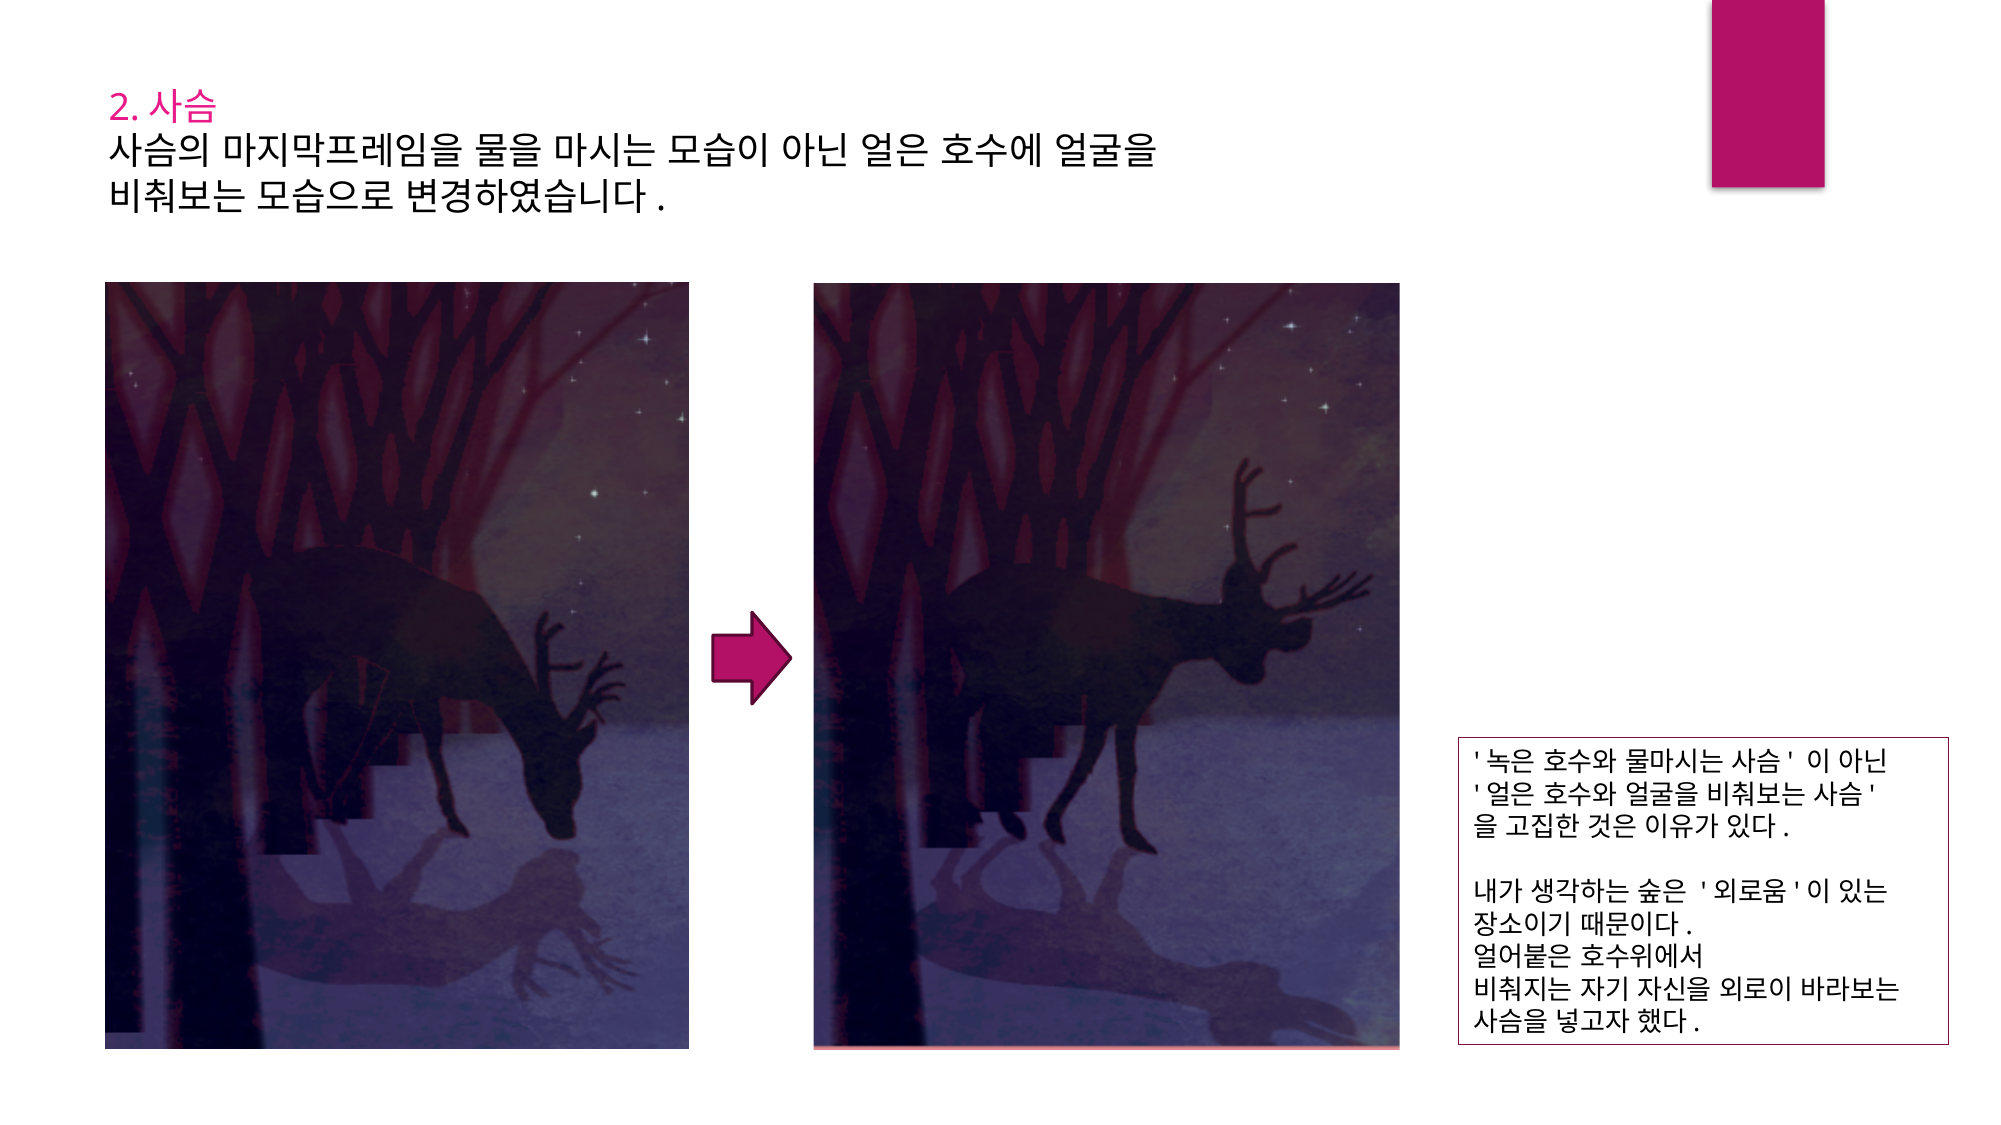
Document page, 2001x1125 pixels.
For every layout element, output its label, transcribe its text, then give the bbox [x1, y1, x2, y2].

picture [105, 282, 689, 1049]
text_box 2.사슴 사슴의 마지막프레임을 물을 마시는 모습이 아닌 얼은 호수에 얼굴을 비춰보는 모습으로 변경하였습니다. [93, 75, 1242, 225]
text_box '녹은 호수와 물마시는 사슴' 이 아닌 '얼은 호수와 얼굴을 비춰보는 사슴' 을 고집한 것은 이유가 있다. 내가 생각하는 숲은 '외로움'이 있는 장소이기 때문이다. 얼어붙은 호수위에서 비춰지는 자기 자신을 외로이 바라보는 사슴을 넣고자 했다. [1458, 737, 1949, 1045]
picture [813, 283, 1400, 1050]
text_box [711, 610, 793, 706]
